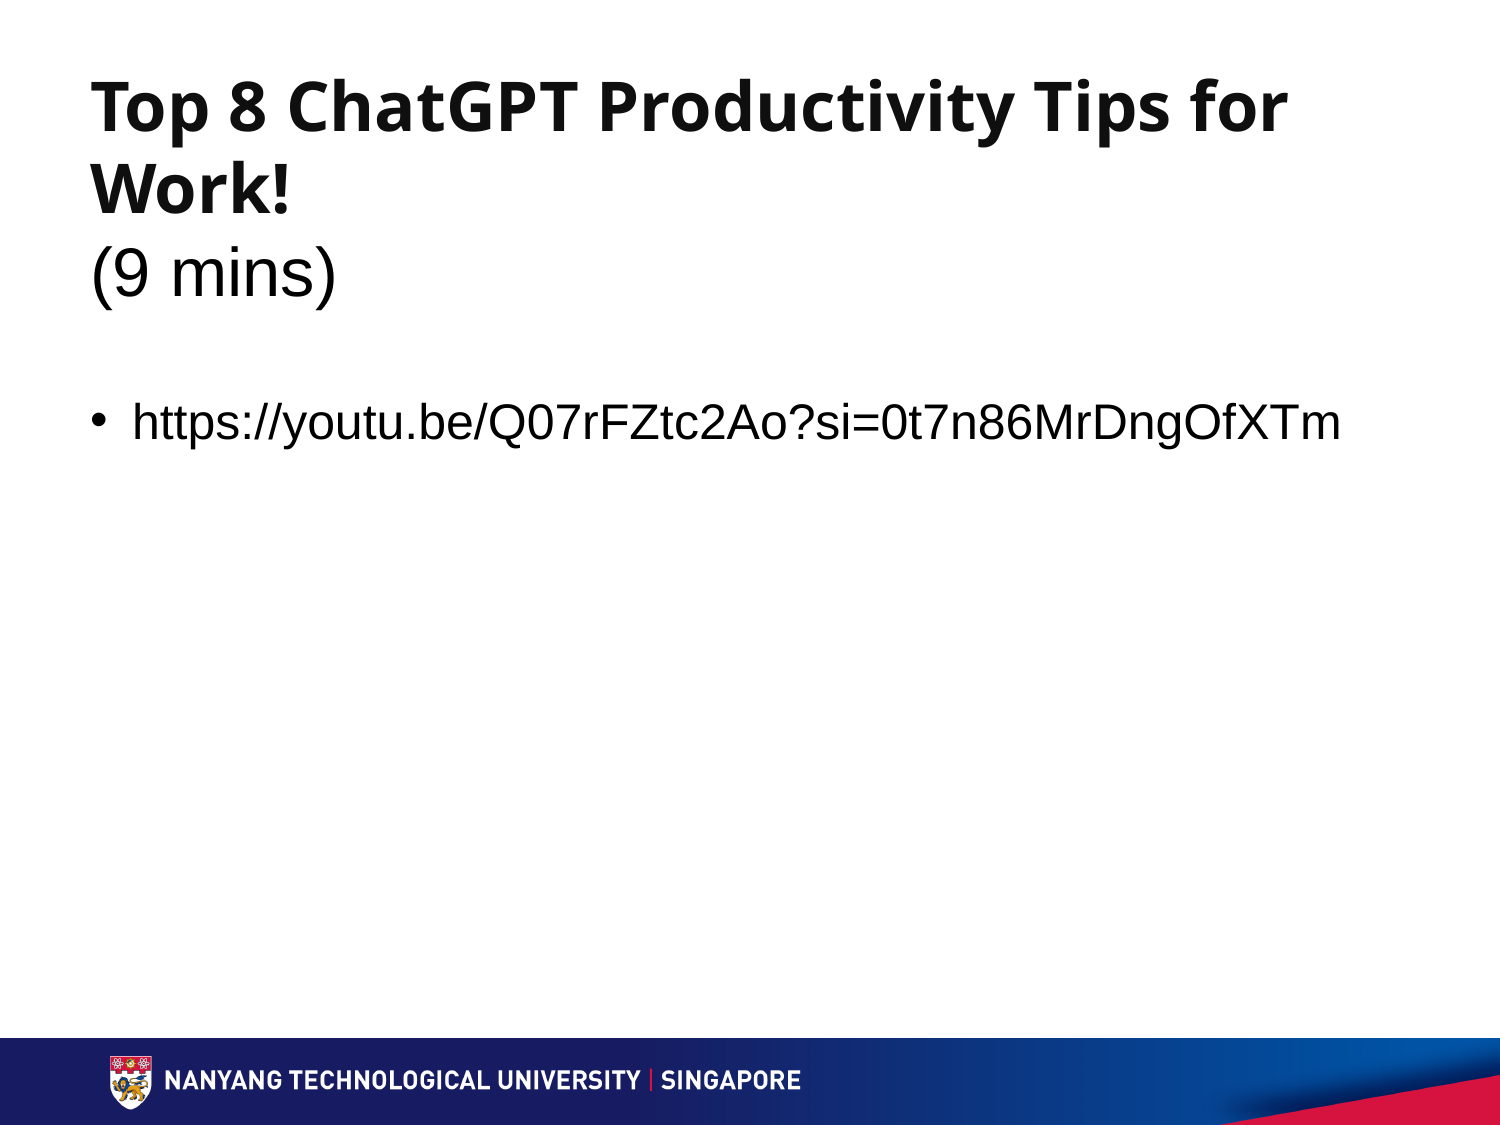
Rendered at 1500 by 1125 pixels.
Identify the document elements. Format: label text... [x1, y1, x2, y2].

picture [0, 1038, 1500, 1125]
list https://youtu.be/Q07rFZtc2Ao?si=0t7n86MrDngOfXTm [75, 381, 1447, 498]
title Top 8 ChatGPT Productivity Tips for Work! (9 mins) [75, 92, 1425, 280]
